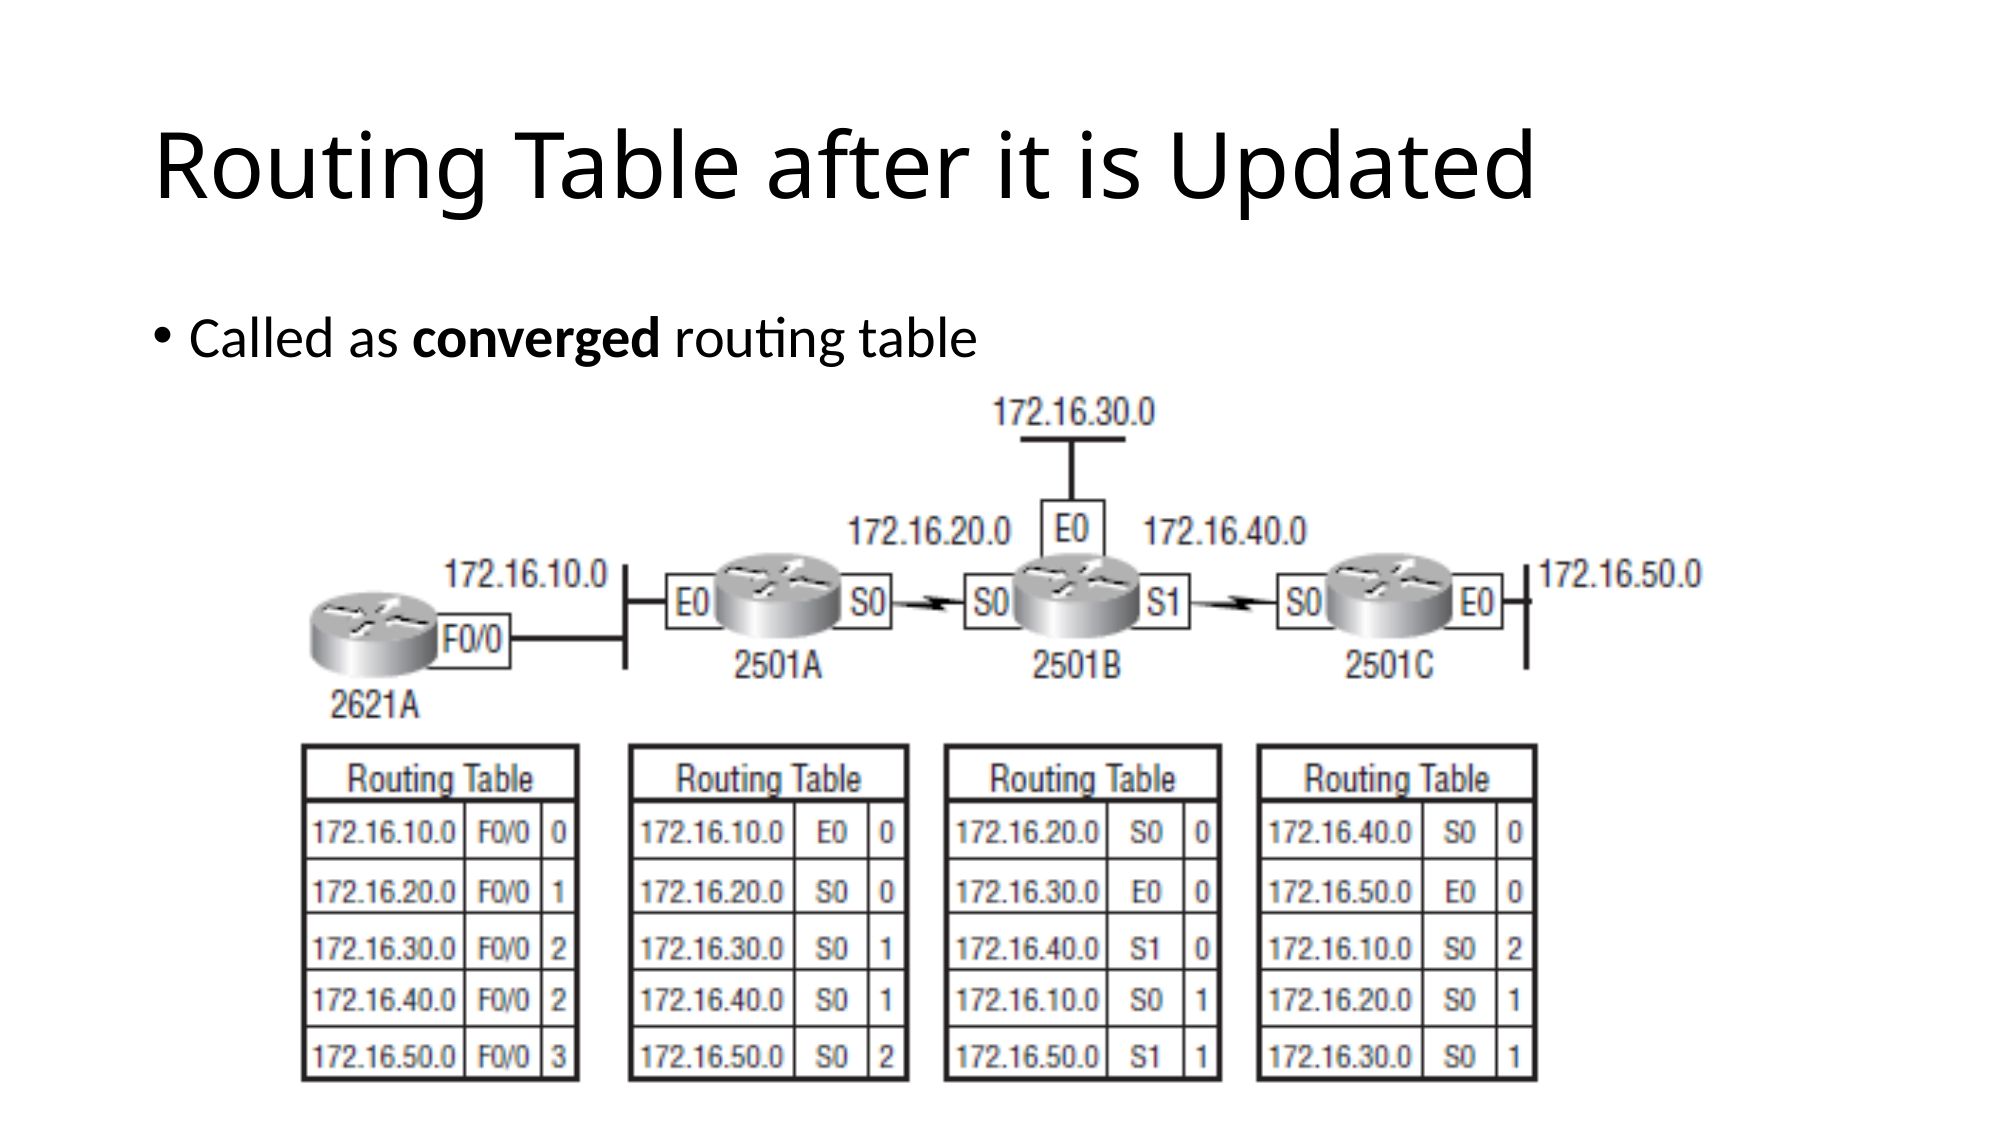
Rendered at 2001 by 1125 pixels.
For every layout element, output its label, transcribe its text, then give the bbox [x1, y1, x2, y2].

picture [268, 372, 1732, 1125]
title Routing Table after it is Updated [137, 59, 1863, 278]
list Called as converged routing table [137, 299, 1863, 1014]
